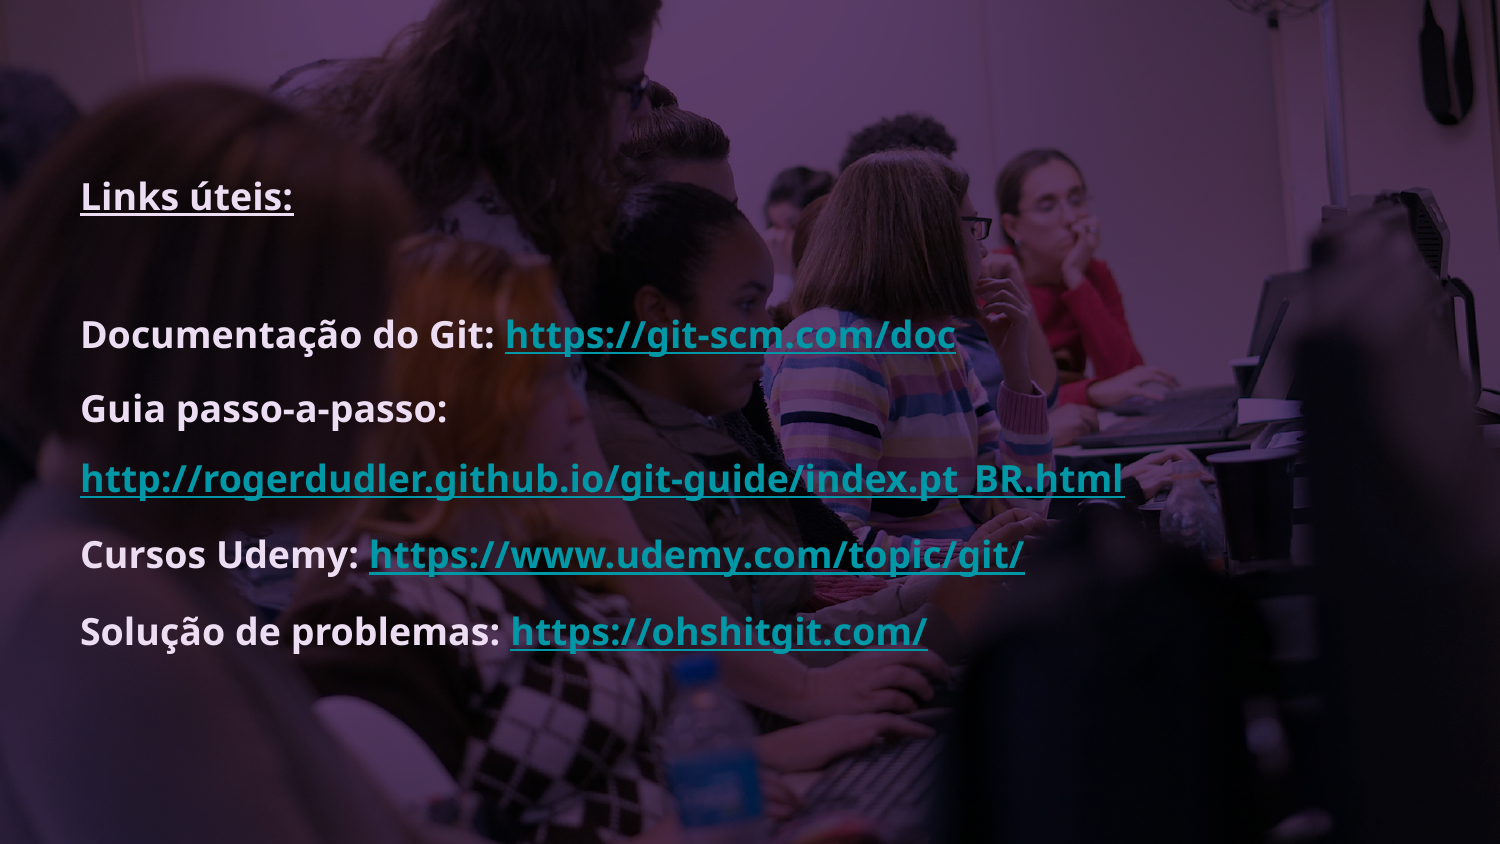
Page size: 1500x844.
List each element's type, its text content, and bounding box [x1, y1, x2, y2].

picture [0, 0, 1500, 844]
list Links úteis: Documentação do Git: https://git-scm.com/doc Guia passo-a-passo: http://rogerdudler.github.io/git-guide/index.pt_BR.html Cursos Udemy: https://www.udemy.com/topic/git/ Solução de problemas: https://ohshitgit.com/ [64, 54, 1459, 660]
